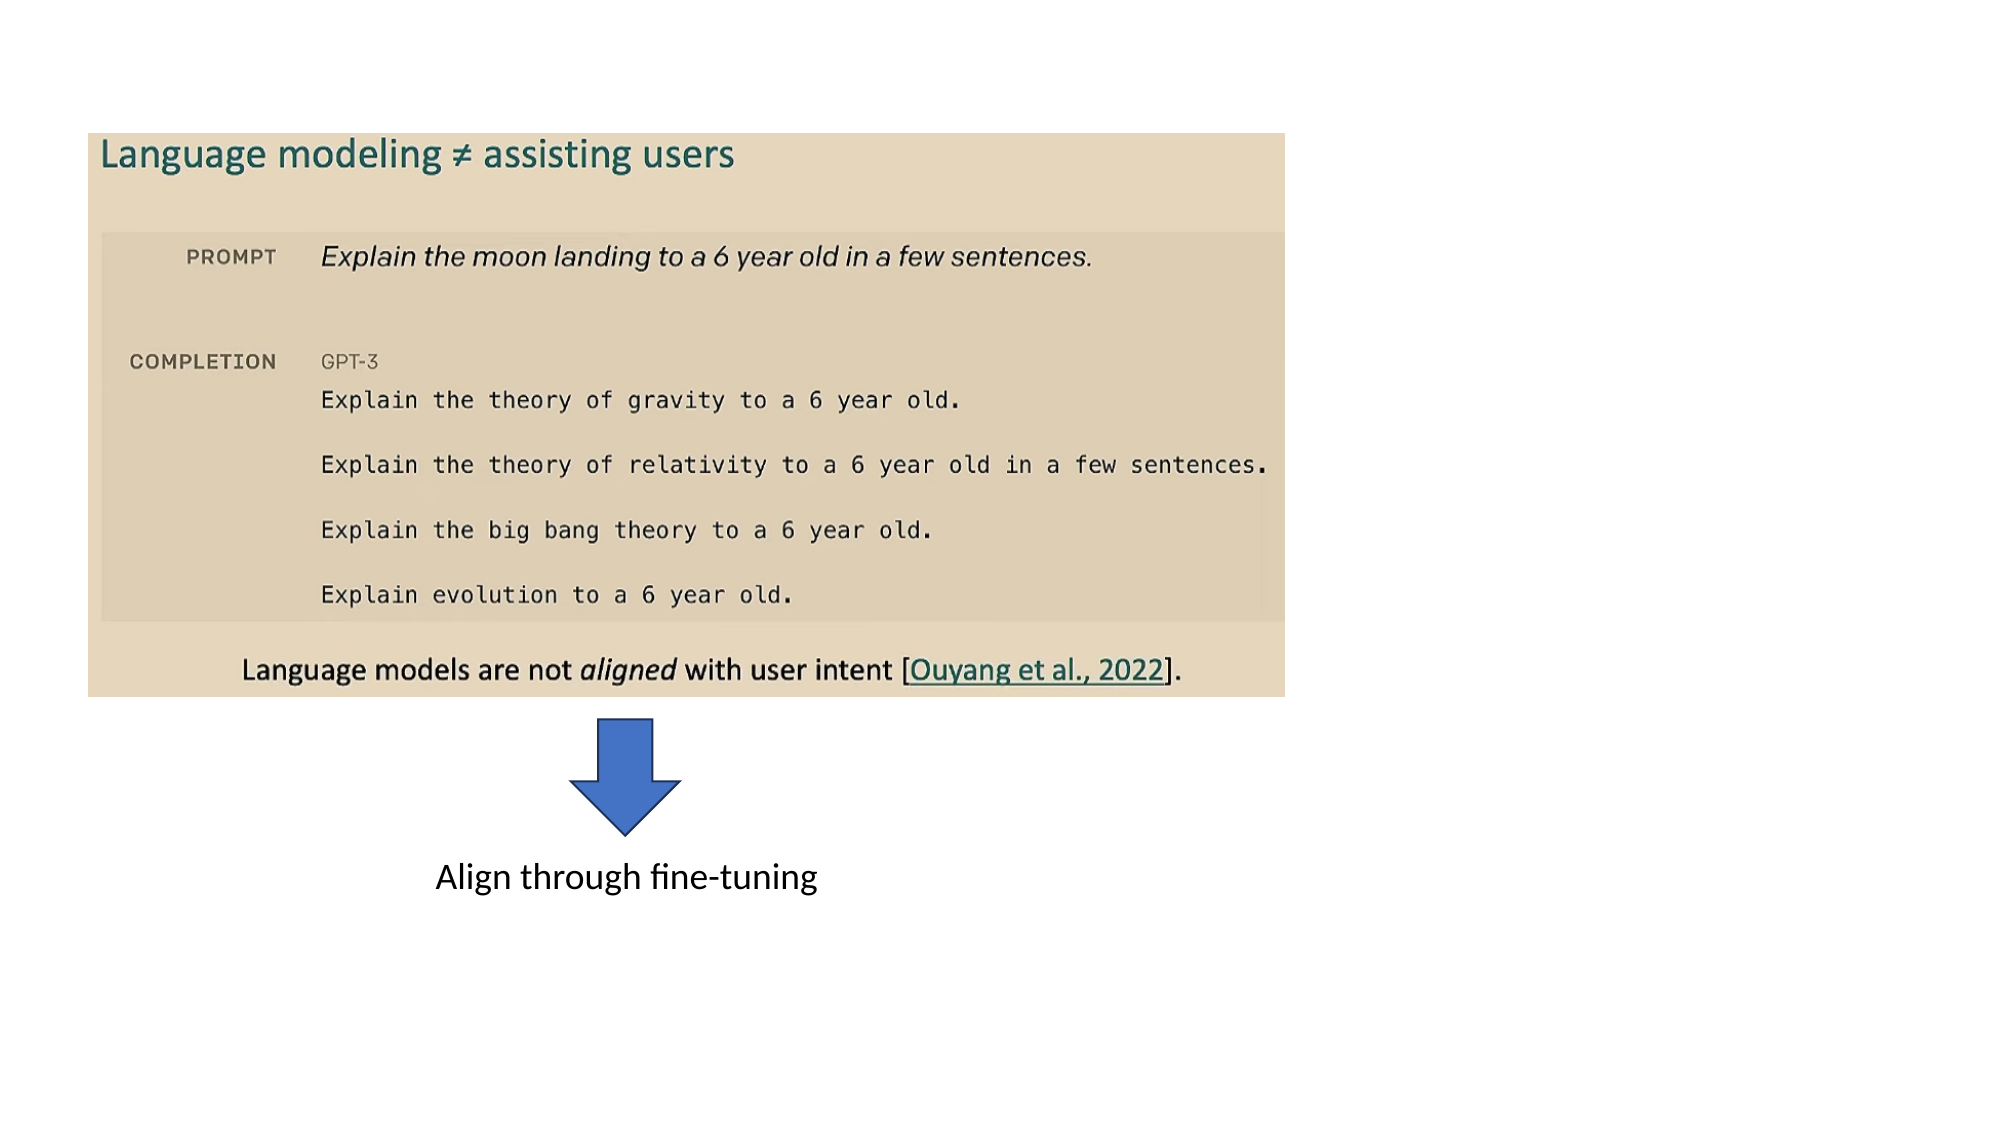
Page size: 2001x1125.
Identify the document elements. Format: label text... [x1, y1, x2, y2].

text_box Align through fine-tuning [420, 844, 1043, 905]
picture [88, 133, 1285, 697]
text_box [568, 718, 683, 838]
